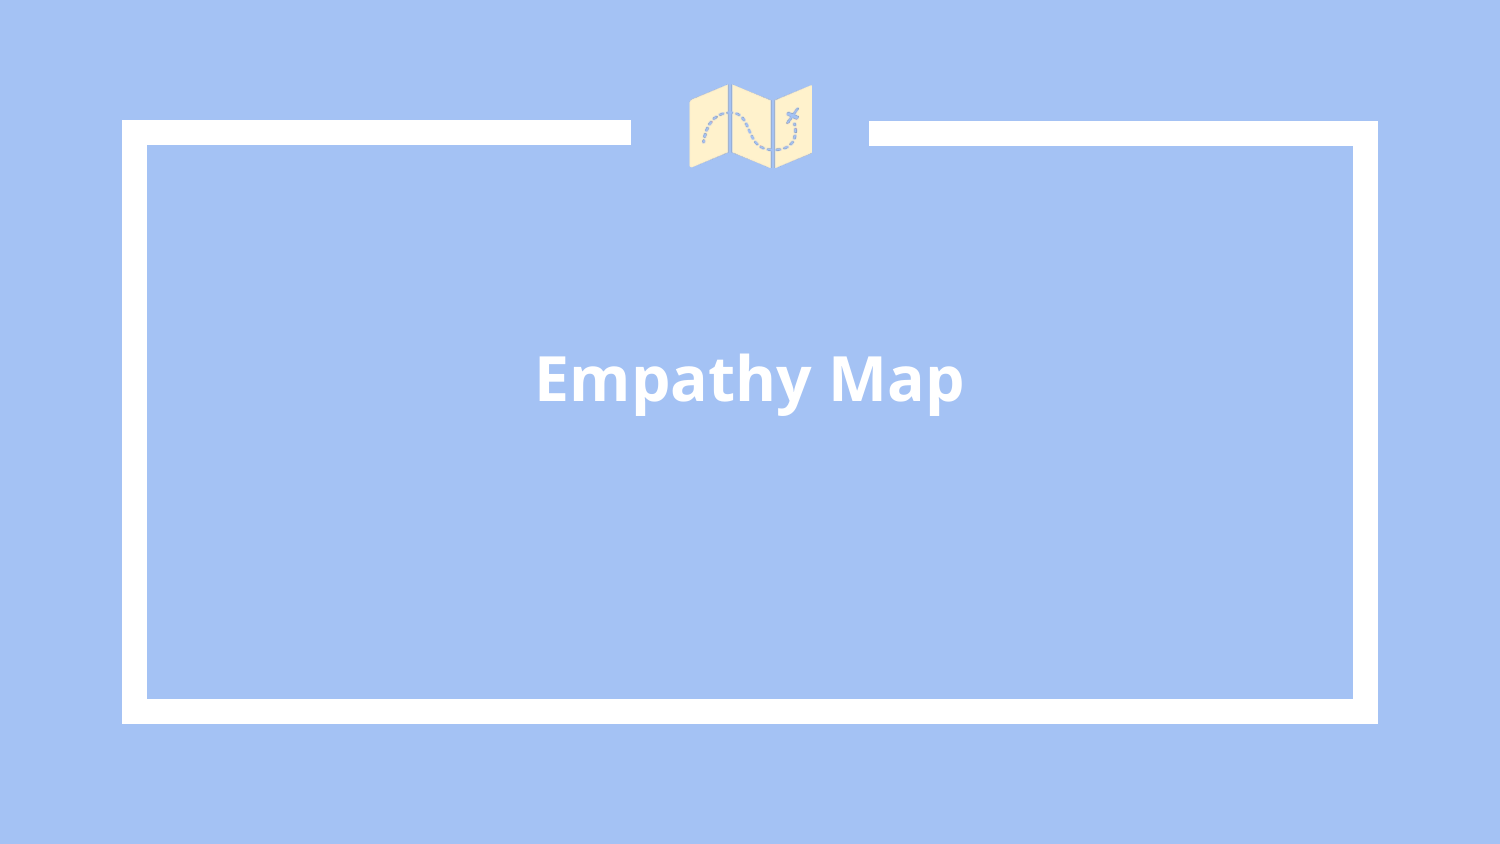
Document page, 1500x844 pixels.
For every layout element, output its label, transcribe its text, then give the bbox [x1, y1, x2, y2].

picture [688, 84, 812, 168]
title Empathy Map [202, 280, 1298, 472]
